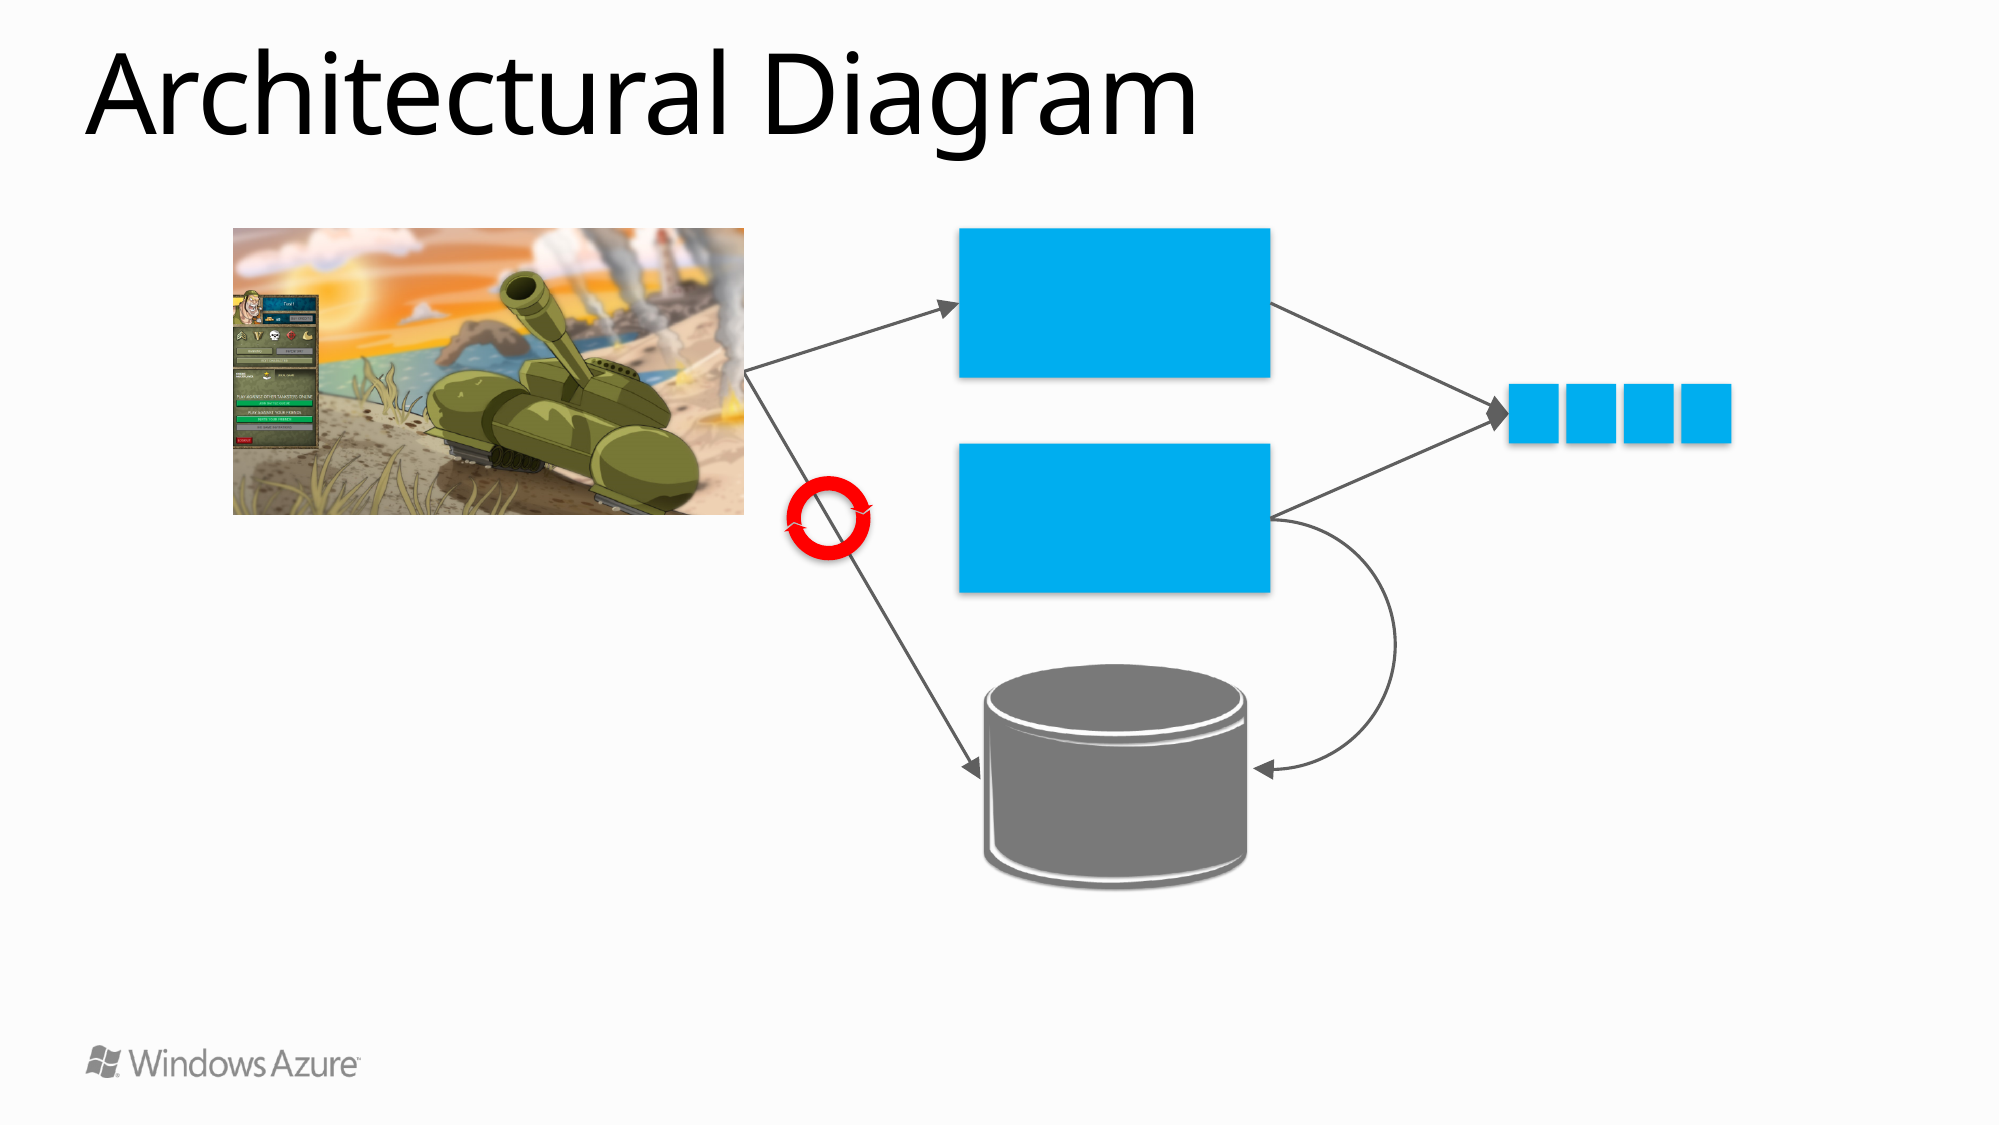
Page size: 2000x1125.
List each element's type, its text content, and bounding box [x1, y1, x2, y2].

text_box [1255, 526, 1397, 780]
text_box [1270, 413, 1510, 519]
text_box Game Services [959, 228, 1271, 378]
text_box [743, 371, 981, 780]
text_box Worker [985, 443, 1270, 594]
text_box [1681, 383, 1732, 444]
title Architectural Diagram [85, 37, 1914, 161]
text_box [1514, 383, 1559, 444]
text_box [1623, 383, 1674, 444]
text_box [1566, 383, 1617, 444]
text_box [749, 302, 960, 370]
picture [233, 228, 744, 516]
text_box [1270, 302, 1510, 413]
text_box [980, 664, 1250, 895]
